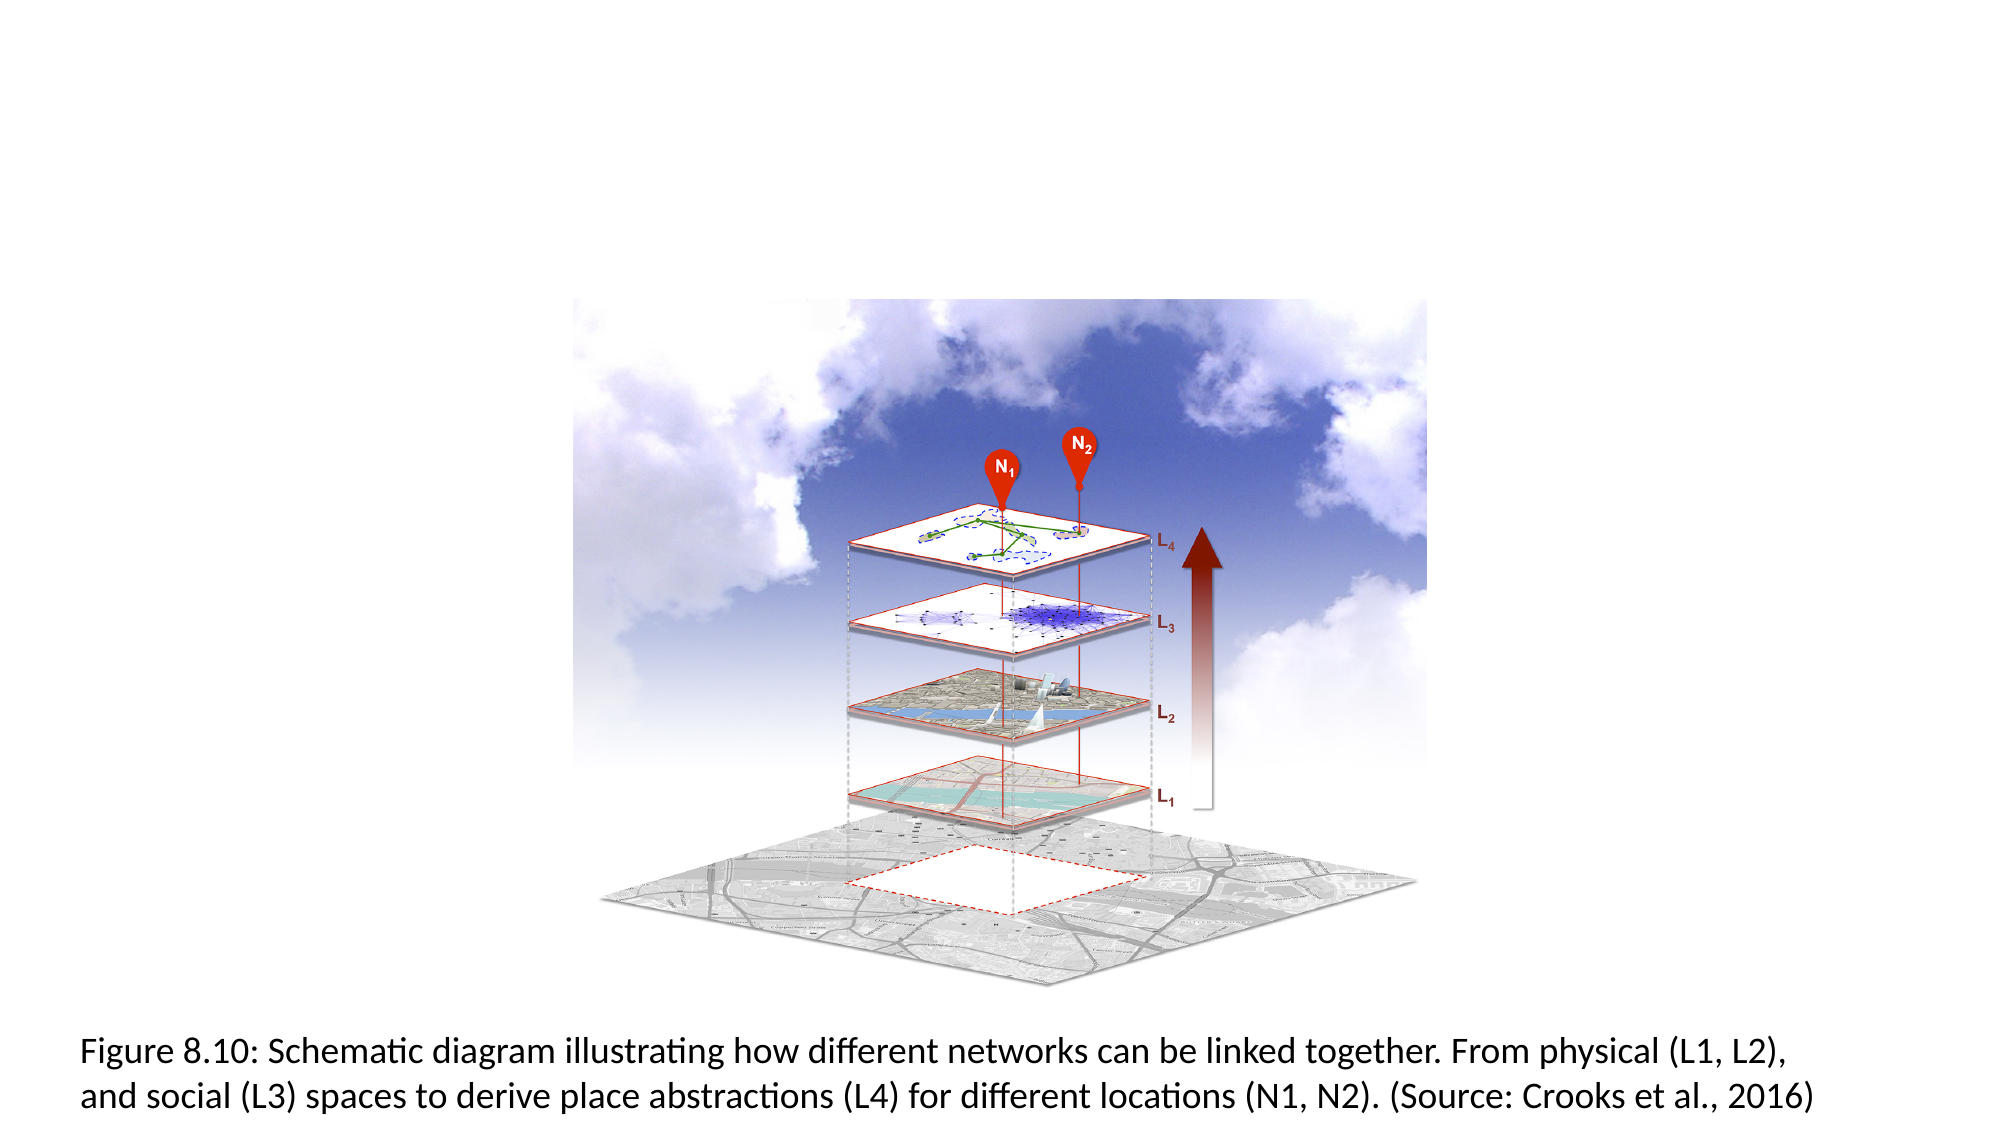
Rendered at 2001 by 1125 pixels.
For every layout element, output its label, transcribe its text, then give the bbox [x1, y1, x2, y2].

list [572, 299, 1427, 1014]
text_box Figure 8.10: Schematic diagram illustrating how different networks can be linked together. From physical (L1, L2), and social (L3) spaces to derive place abstractions (L4) for different locations (N1, N2). (Source: Crooks et al., 2016) [65, 1018, 1863, 1124]
